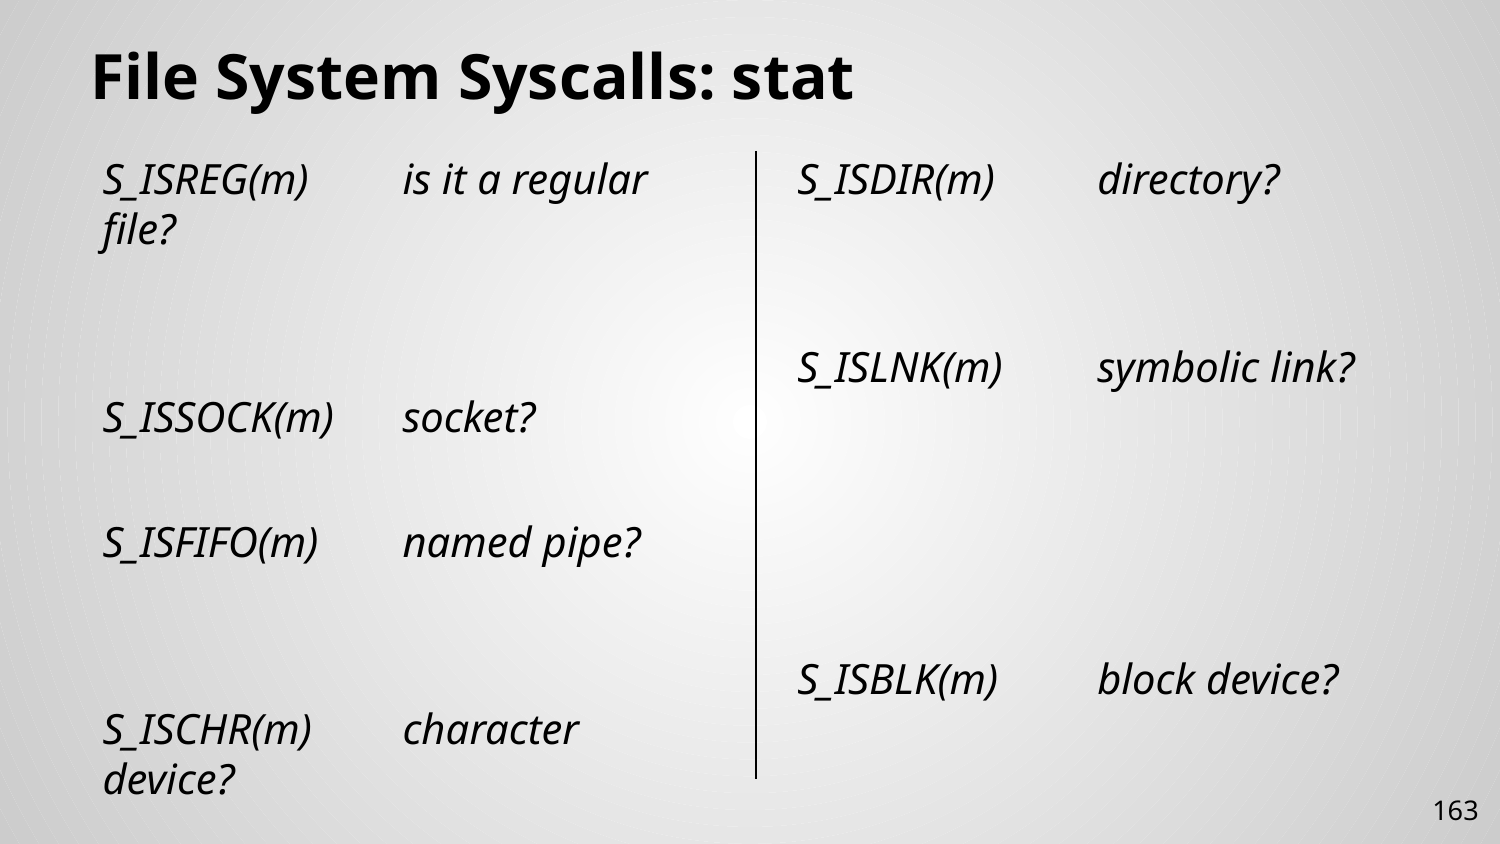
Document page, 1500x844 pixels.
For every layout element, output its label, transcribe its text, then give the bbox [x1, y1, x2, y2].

list S_ISREG(m) is it a regular file? S_ISSOCK(m) socket? S_ISFIFO(m) named pipe? S_ISCHR(m) character device? [75, 137, 731, 808]
slide_number 163 [1403, 779, 1494, 844]
title File System Syscalls: stat [75, 33, 1425, 128]
list S_ISDIR(m) directory? S_ISLNK(m) symbolic link? S_ISBLK(m) block device? [769, 137, 1425, 808]
